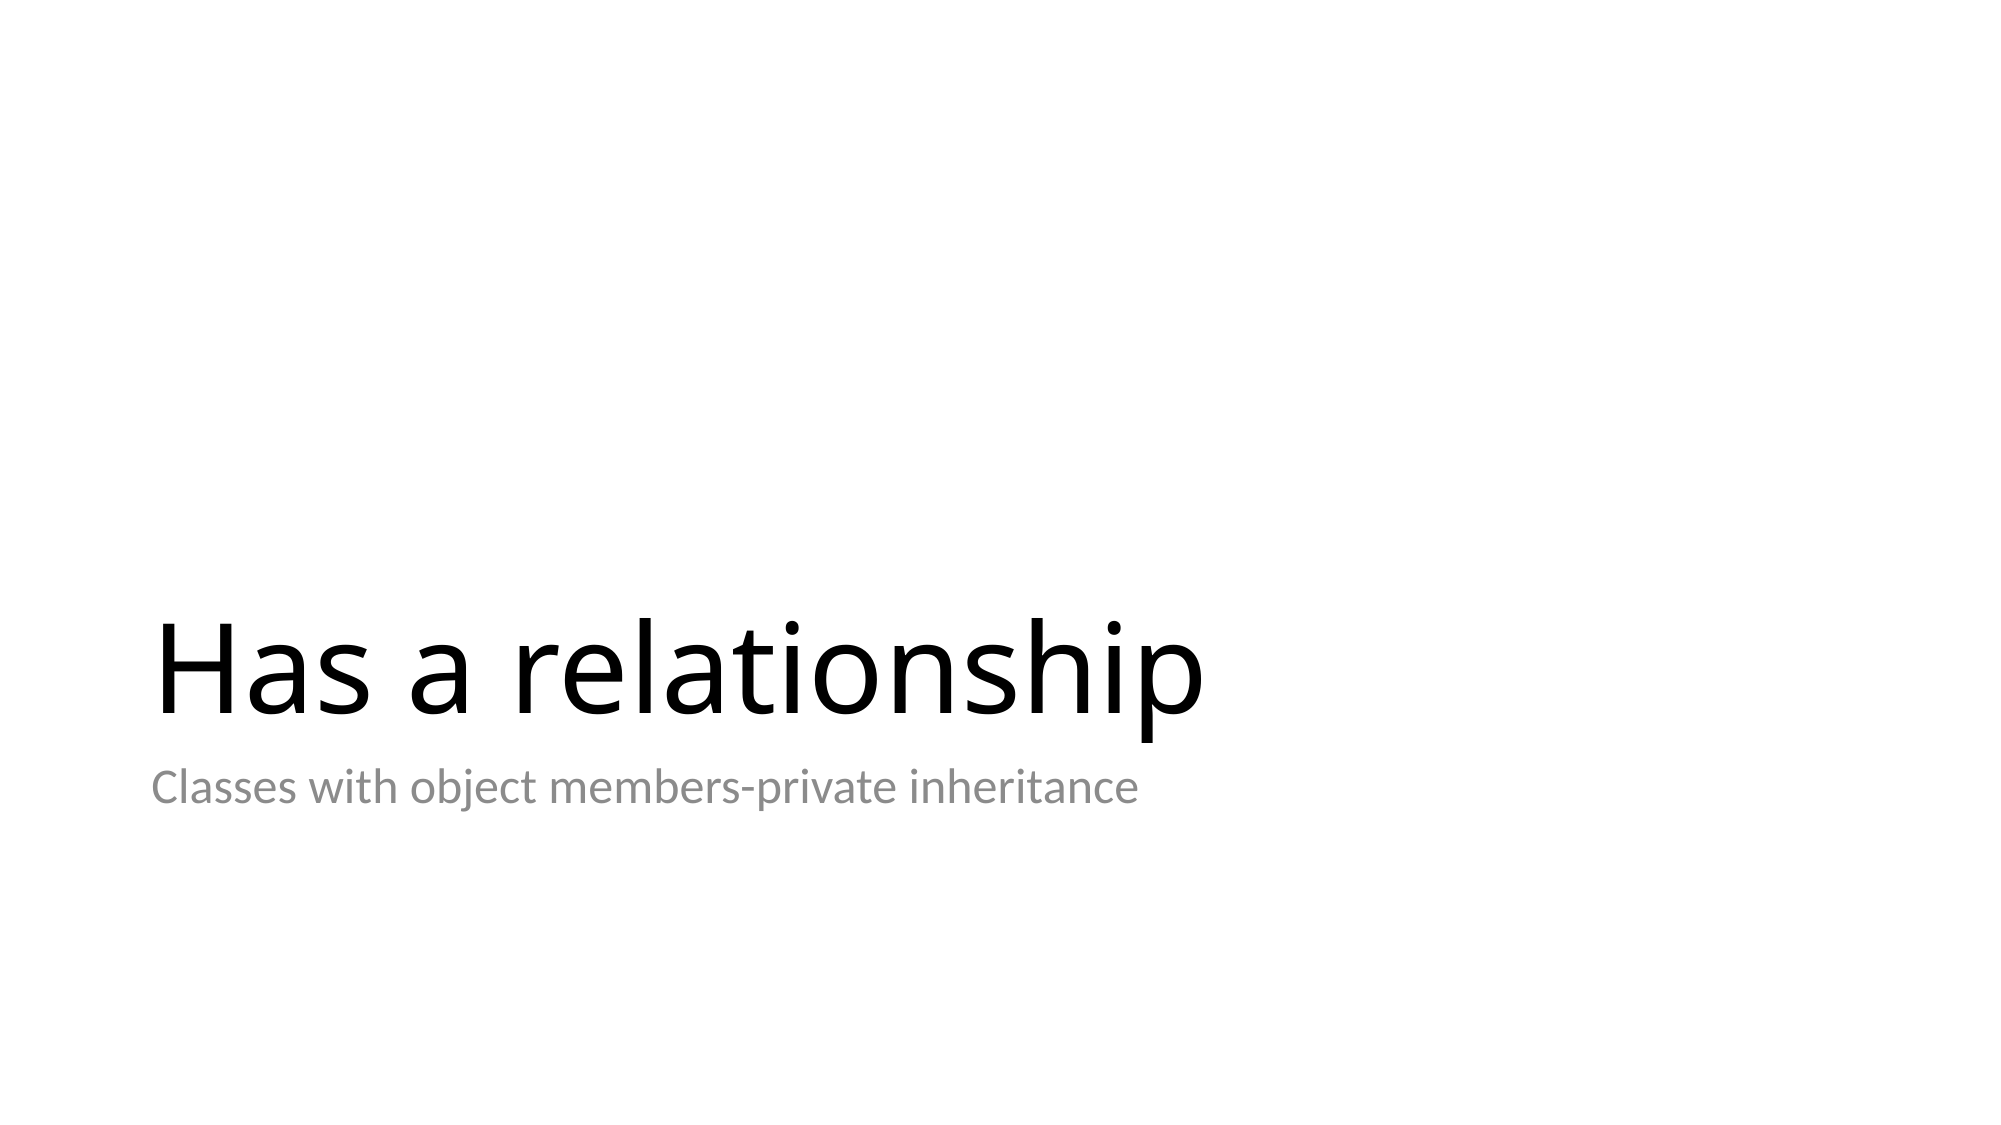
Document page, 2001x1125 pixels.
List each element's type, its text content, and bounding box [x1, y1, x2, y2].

list Classes with object members-private inheritance [136, 752, 1862, 999]
title Has a relationship [136, 280, 1862, 749]
